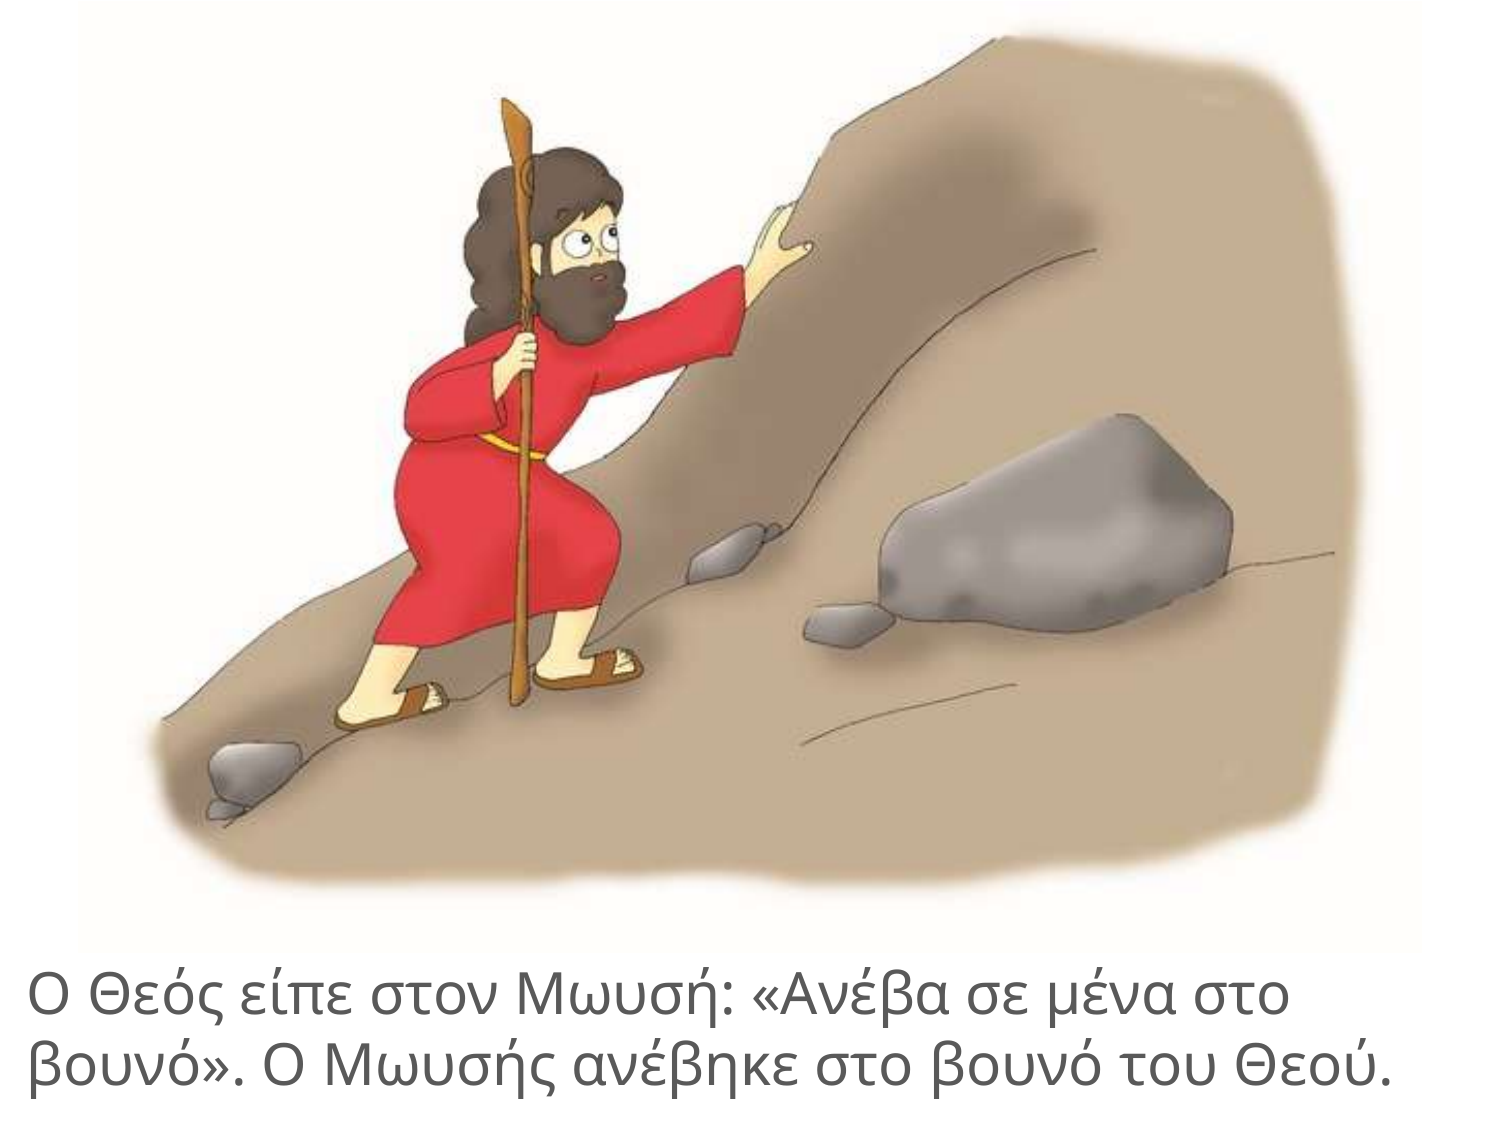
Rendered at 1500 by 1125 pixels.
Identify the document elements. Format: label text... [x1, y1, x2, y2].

text_box Ο Θεός είπε στον Μωυσή: «Ανέβα σε μένα στο βουνό». Ο Μωυσής ανέβηκε στο βουνό του Θεού. [11, 949, 1483, 1104]
picture [78, 0, 1422, 953]
